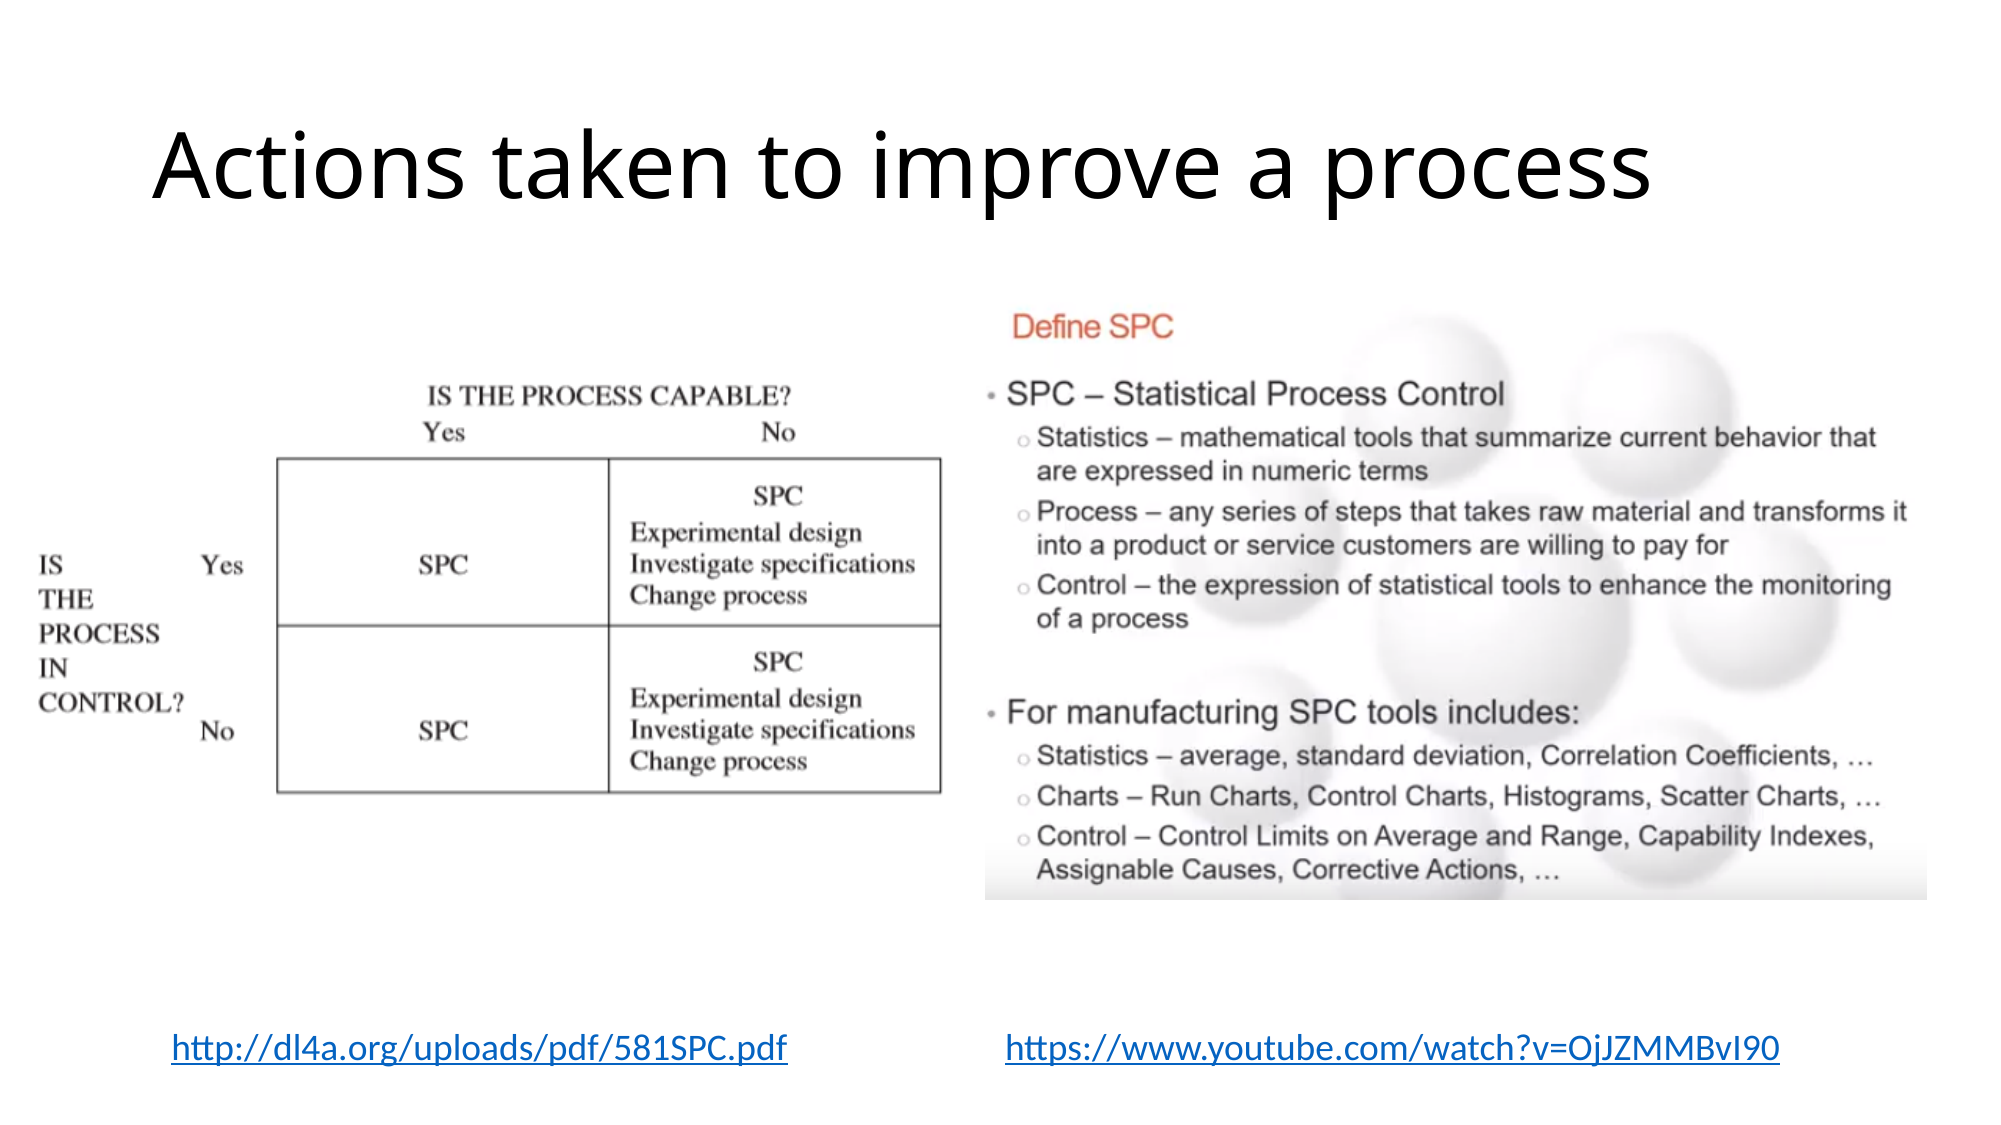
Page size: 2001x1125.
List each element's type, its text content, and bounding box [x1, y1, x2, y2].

text_box https://www.youtube.com/watch?v=OjJZMMBvI90 [990, 1015, 1796, 1076]
picture [985, 302, 1927, 900]
picture [20, 365, 968, 811]
title Actions taken to improve a process [137, 59, 1863, 278]
text_box http://dl4a.org/uploads/pdf/581SPC.pdf [156, 1015, 803, 1076]
